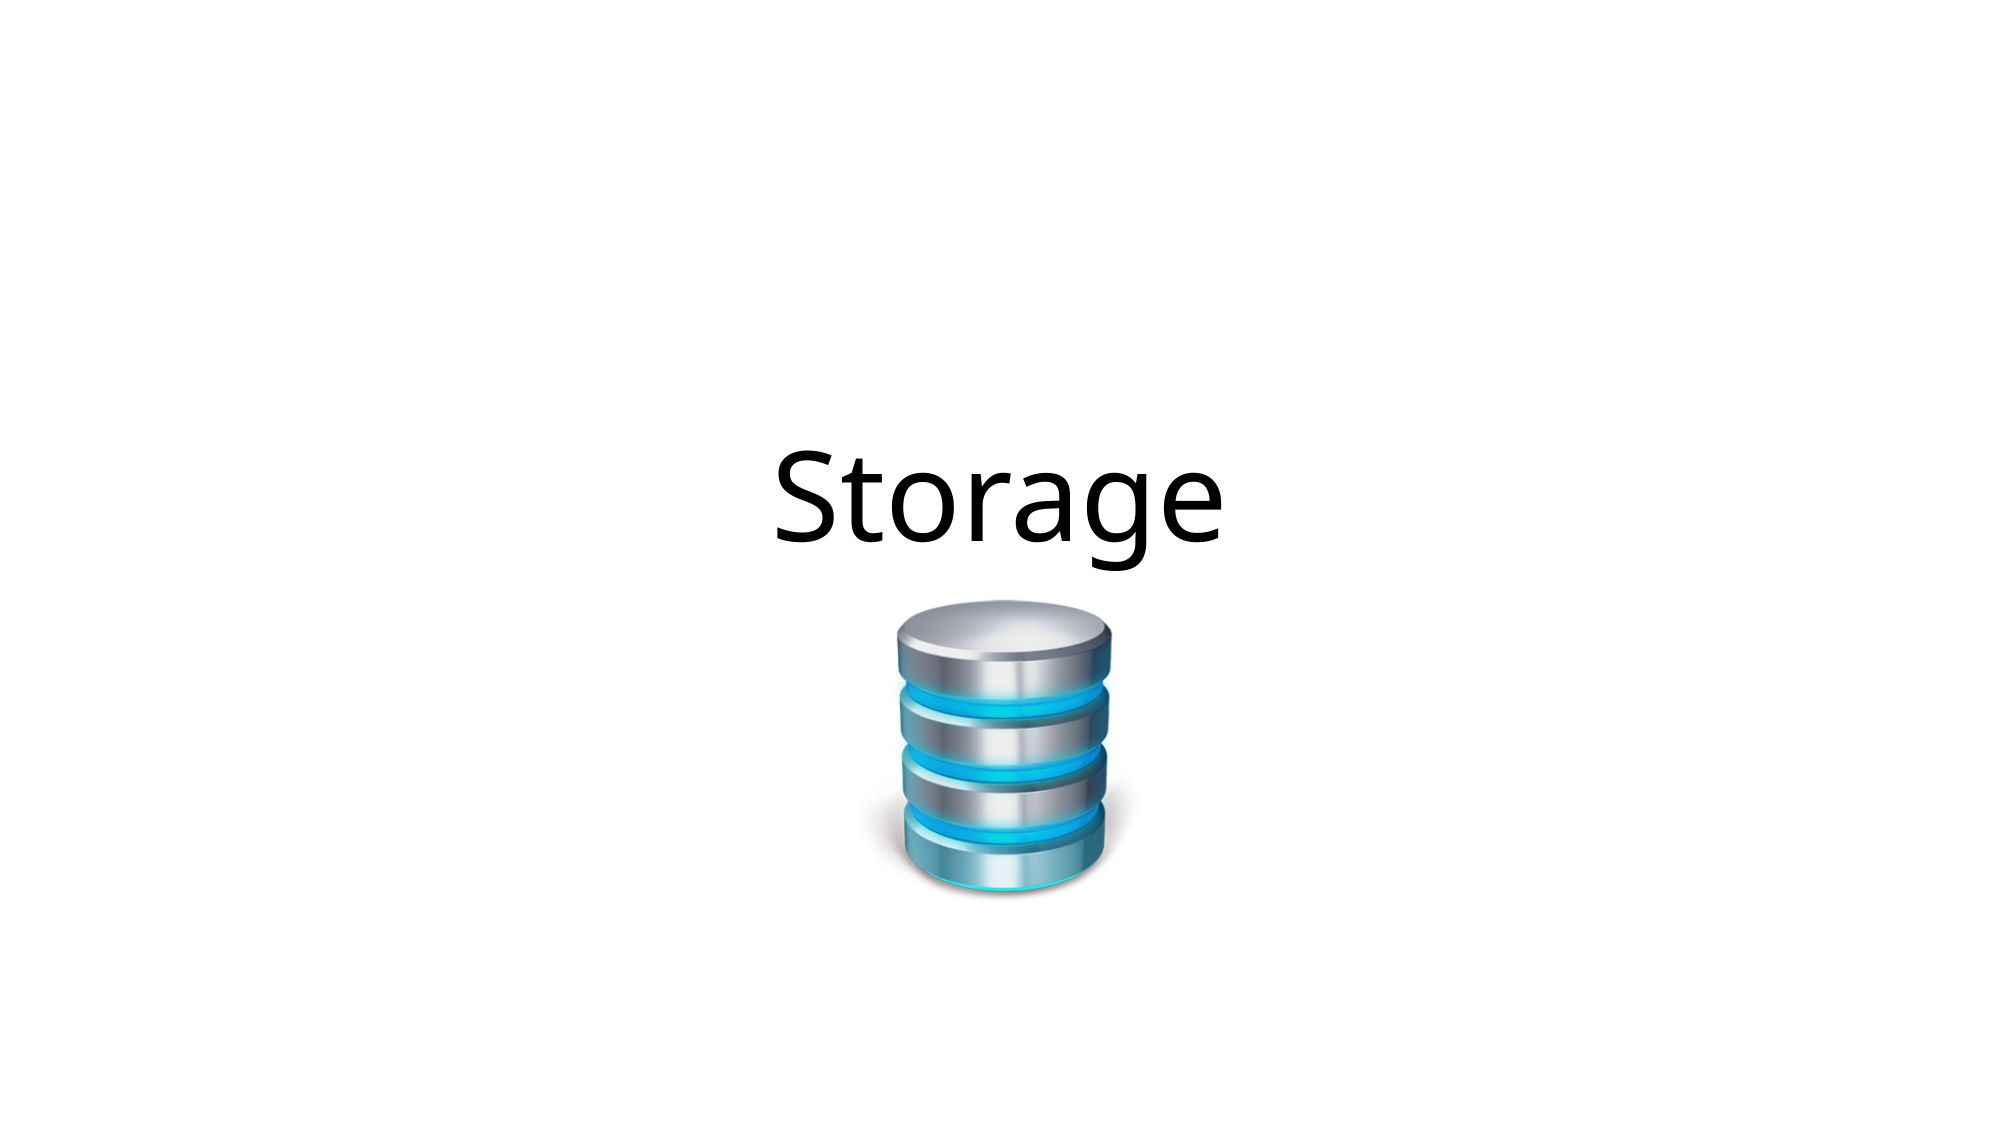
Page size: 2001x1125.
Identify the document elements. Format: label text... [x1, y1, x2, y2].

picture [812, 549, 1188, 904]
title Storage [249, 184, 1750, 576]
